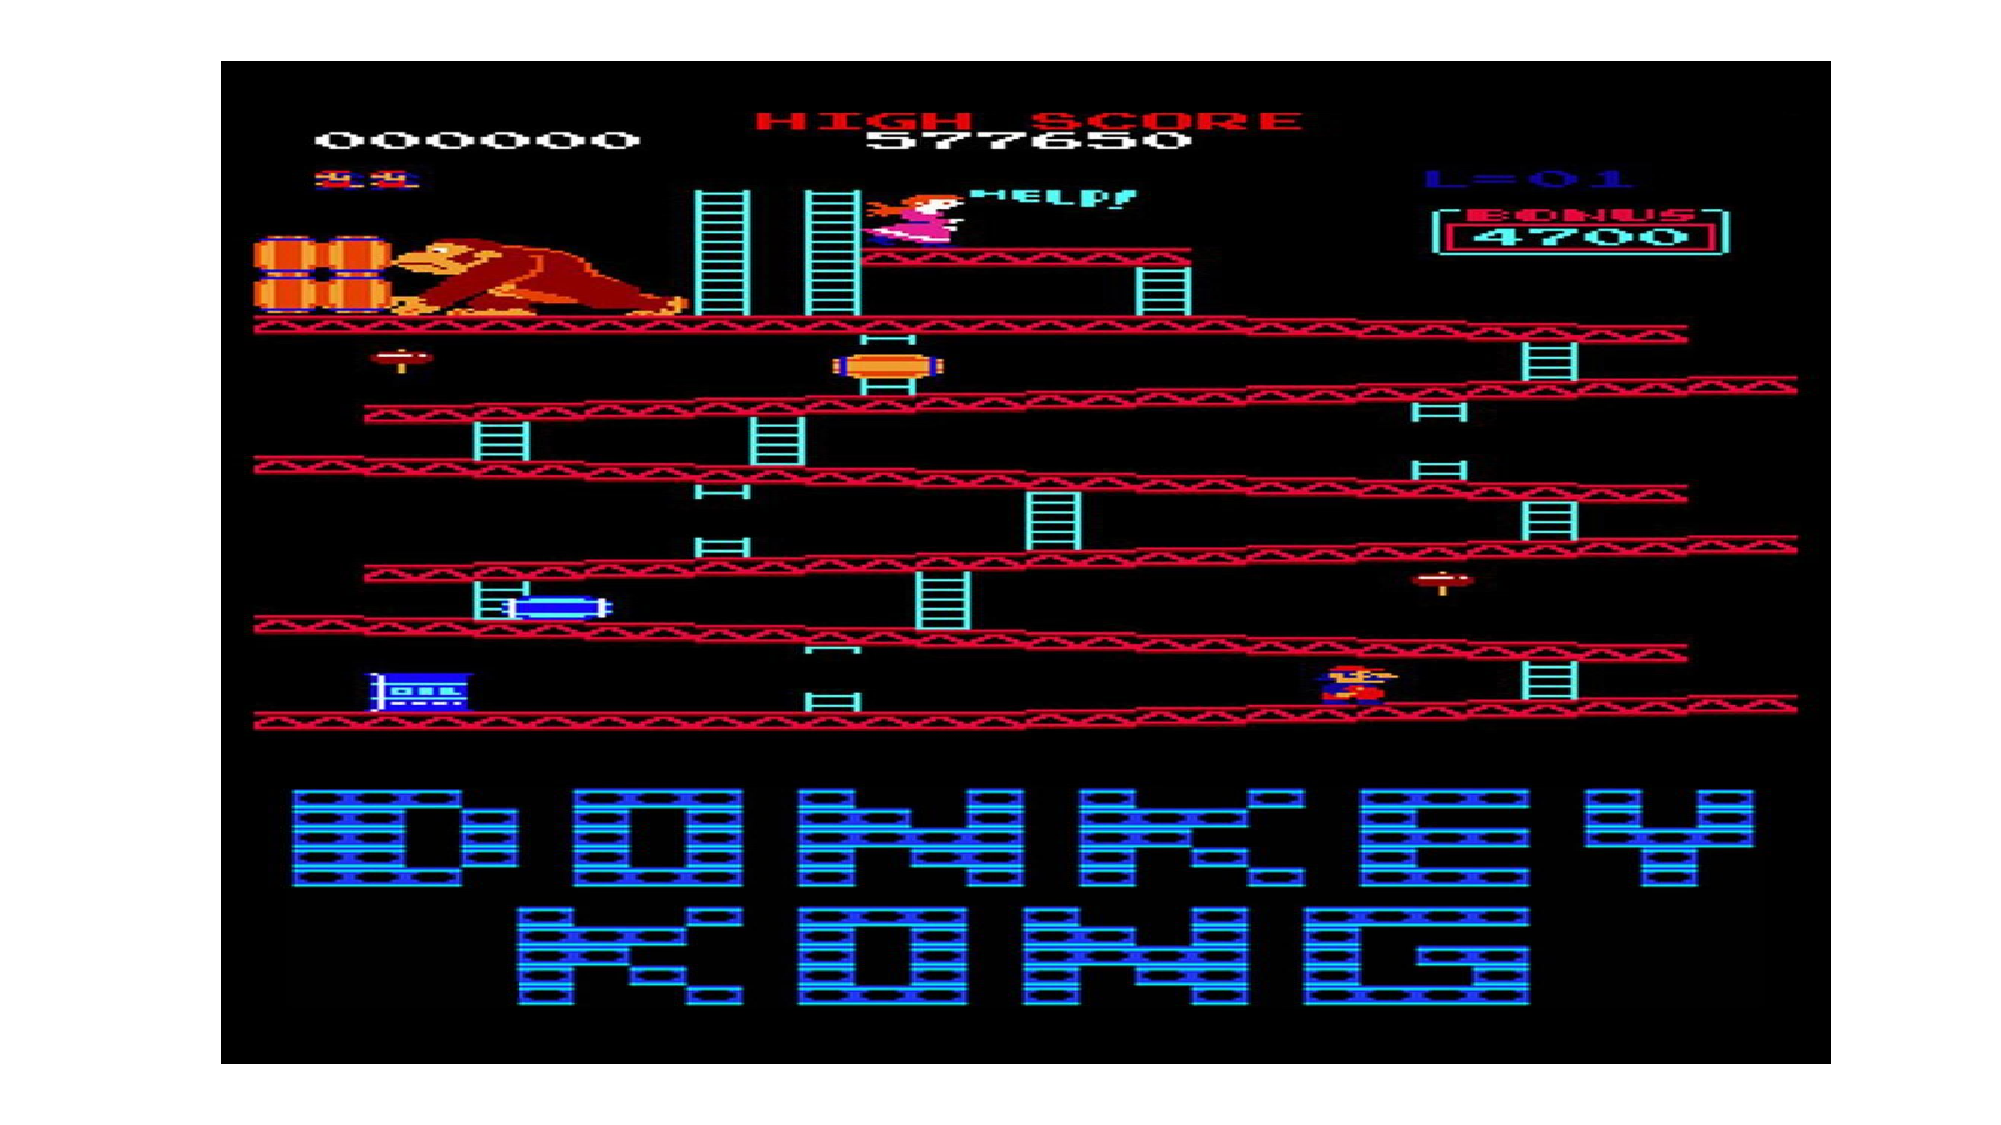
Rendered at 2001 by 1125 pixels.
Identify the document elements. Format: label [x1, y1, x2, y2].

picture [221, 61, 1831, 1064]
